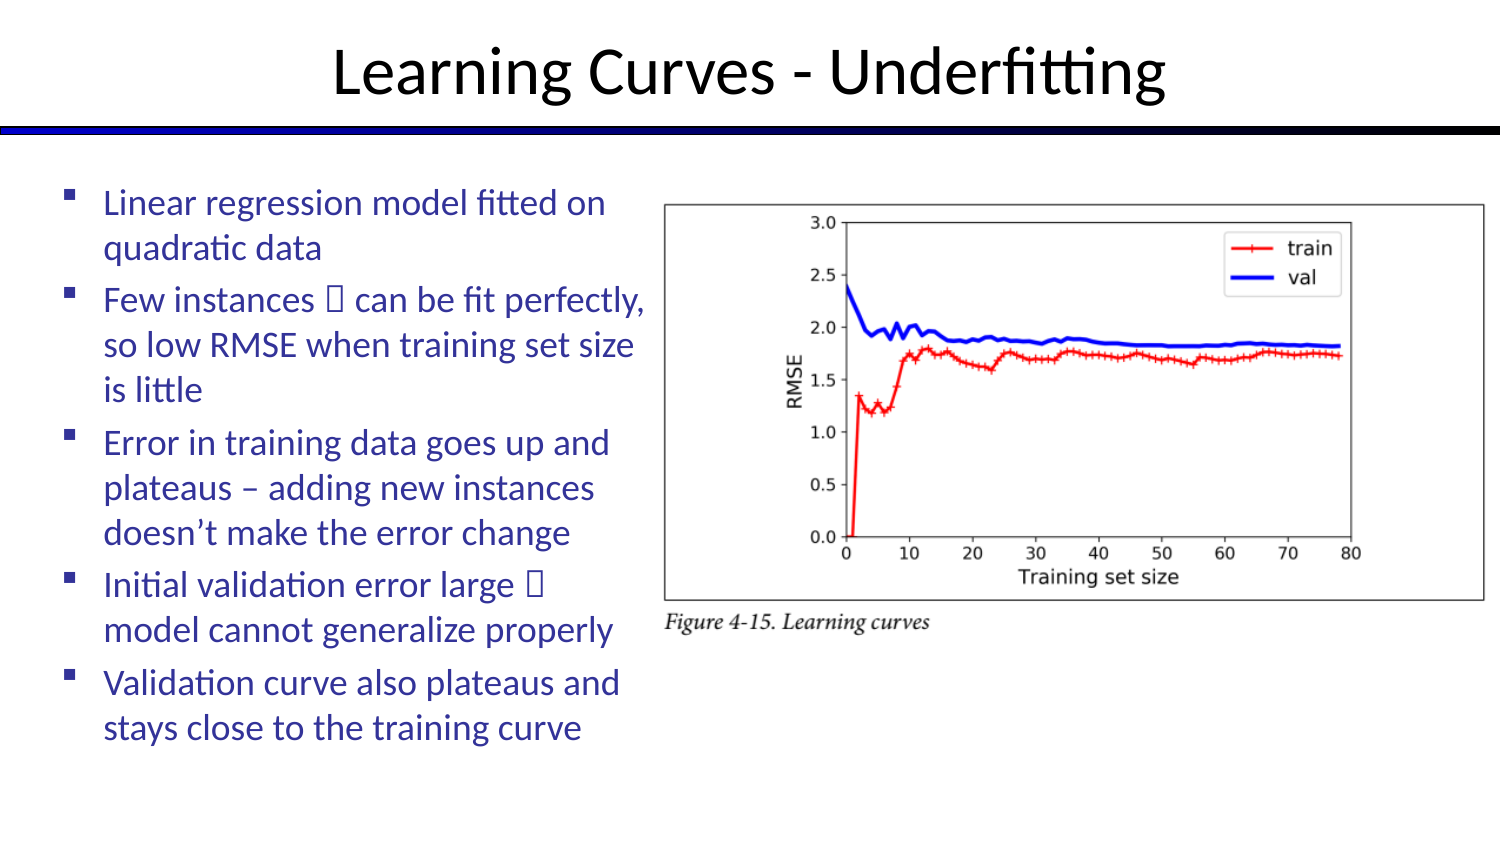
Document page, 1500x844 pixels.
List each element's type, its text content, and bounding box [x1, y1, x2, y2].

picture [662, 201, 1488, 642]
list Linear regression model fitted on quadratic data Few instances  can be fit perfectly, so low RMSE when training set size is little Error in training data goes up and plateaus – adding new instances doesn’t make the error change Initial validation error large  model cannot generalize properly Validation curve also plateaus and stays close to the training curve [49, 171, 663, 754]
title Learning Curves - Underfitting [0, 0, 1500, 138]
